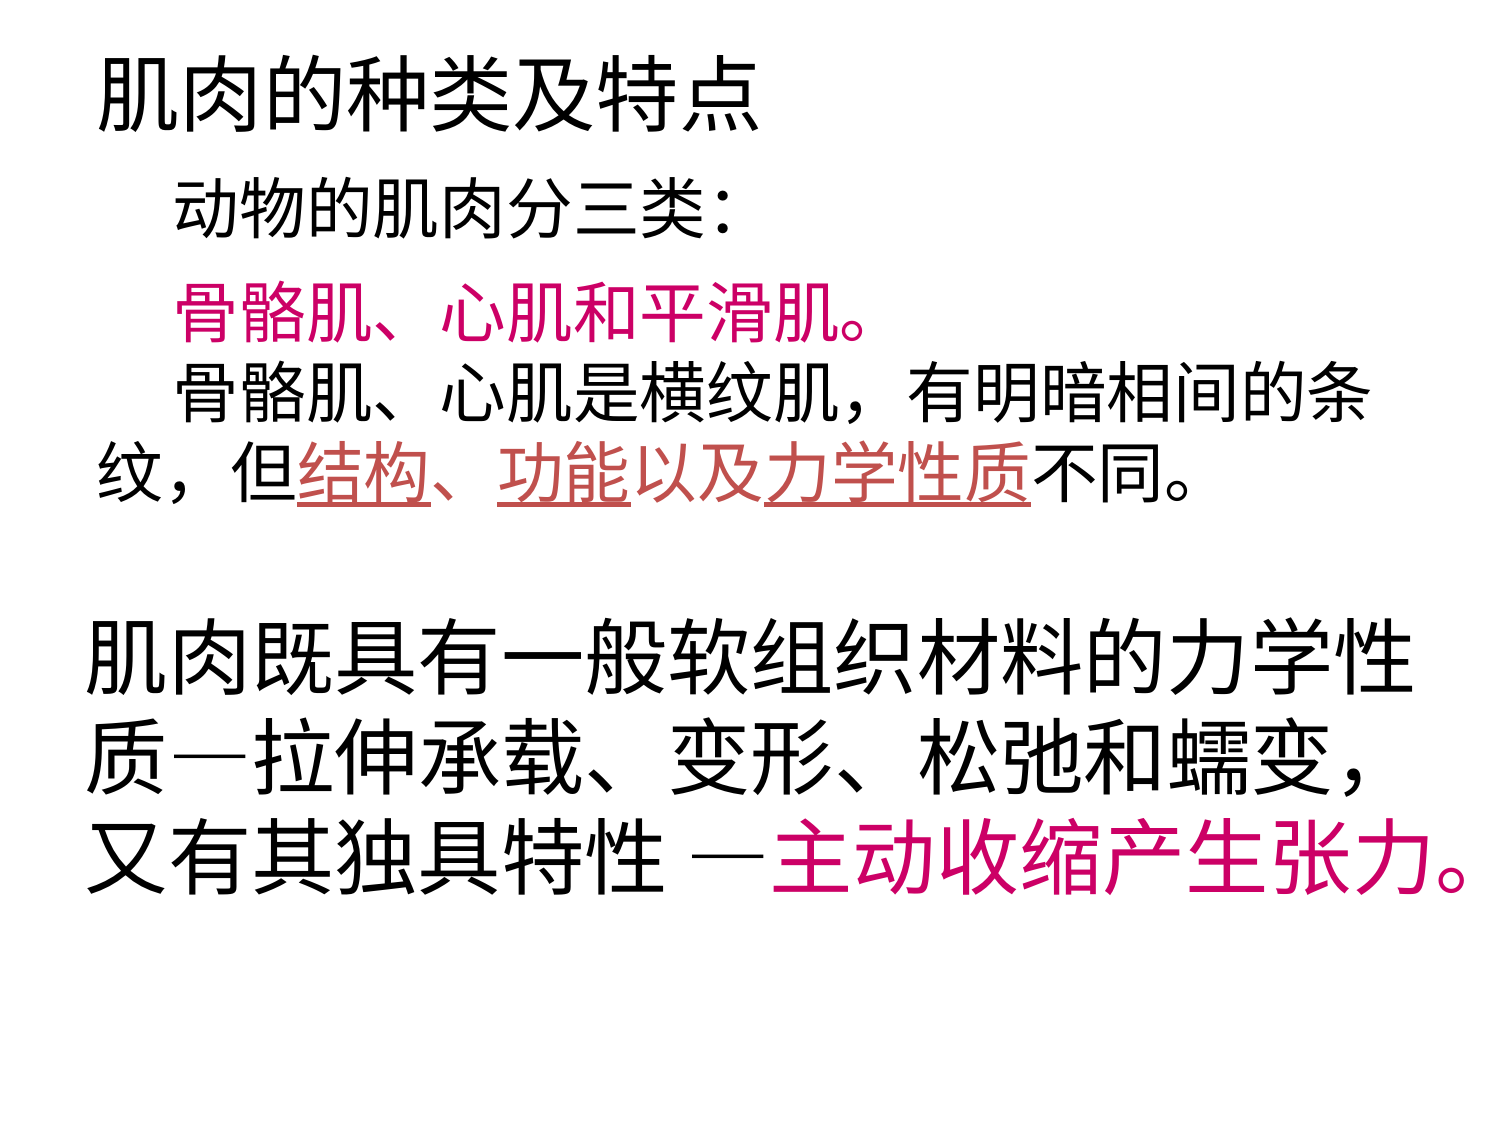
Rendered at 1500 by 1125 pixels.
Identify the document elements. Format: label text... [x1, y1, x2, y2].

text_box 肌肉既具有一般软组织材料的力学性质—拉伸承载、变形、松弛和蠕变，又有其独具特性 —主动收缩产生张力。 [70, 597, 1465, 913]
text_box 肌肉的种类及特点 动物的肌肉分三类： 骨骼肌、心肌和平滑肌。 骨骼肌、心肌是横纹肌，有明暗相间的条纹，但结构、功能以及力学性质不同。 [81, 35, 1432, 597]
